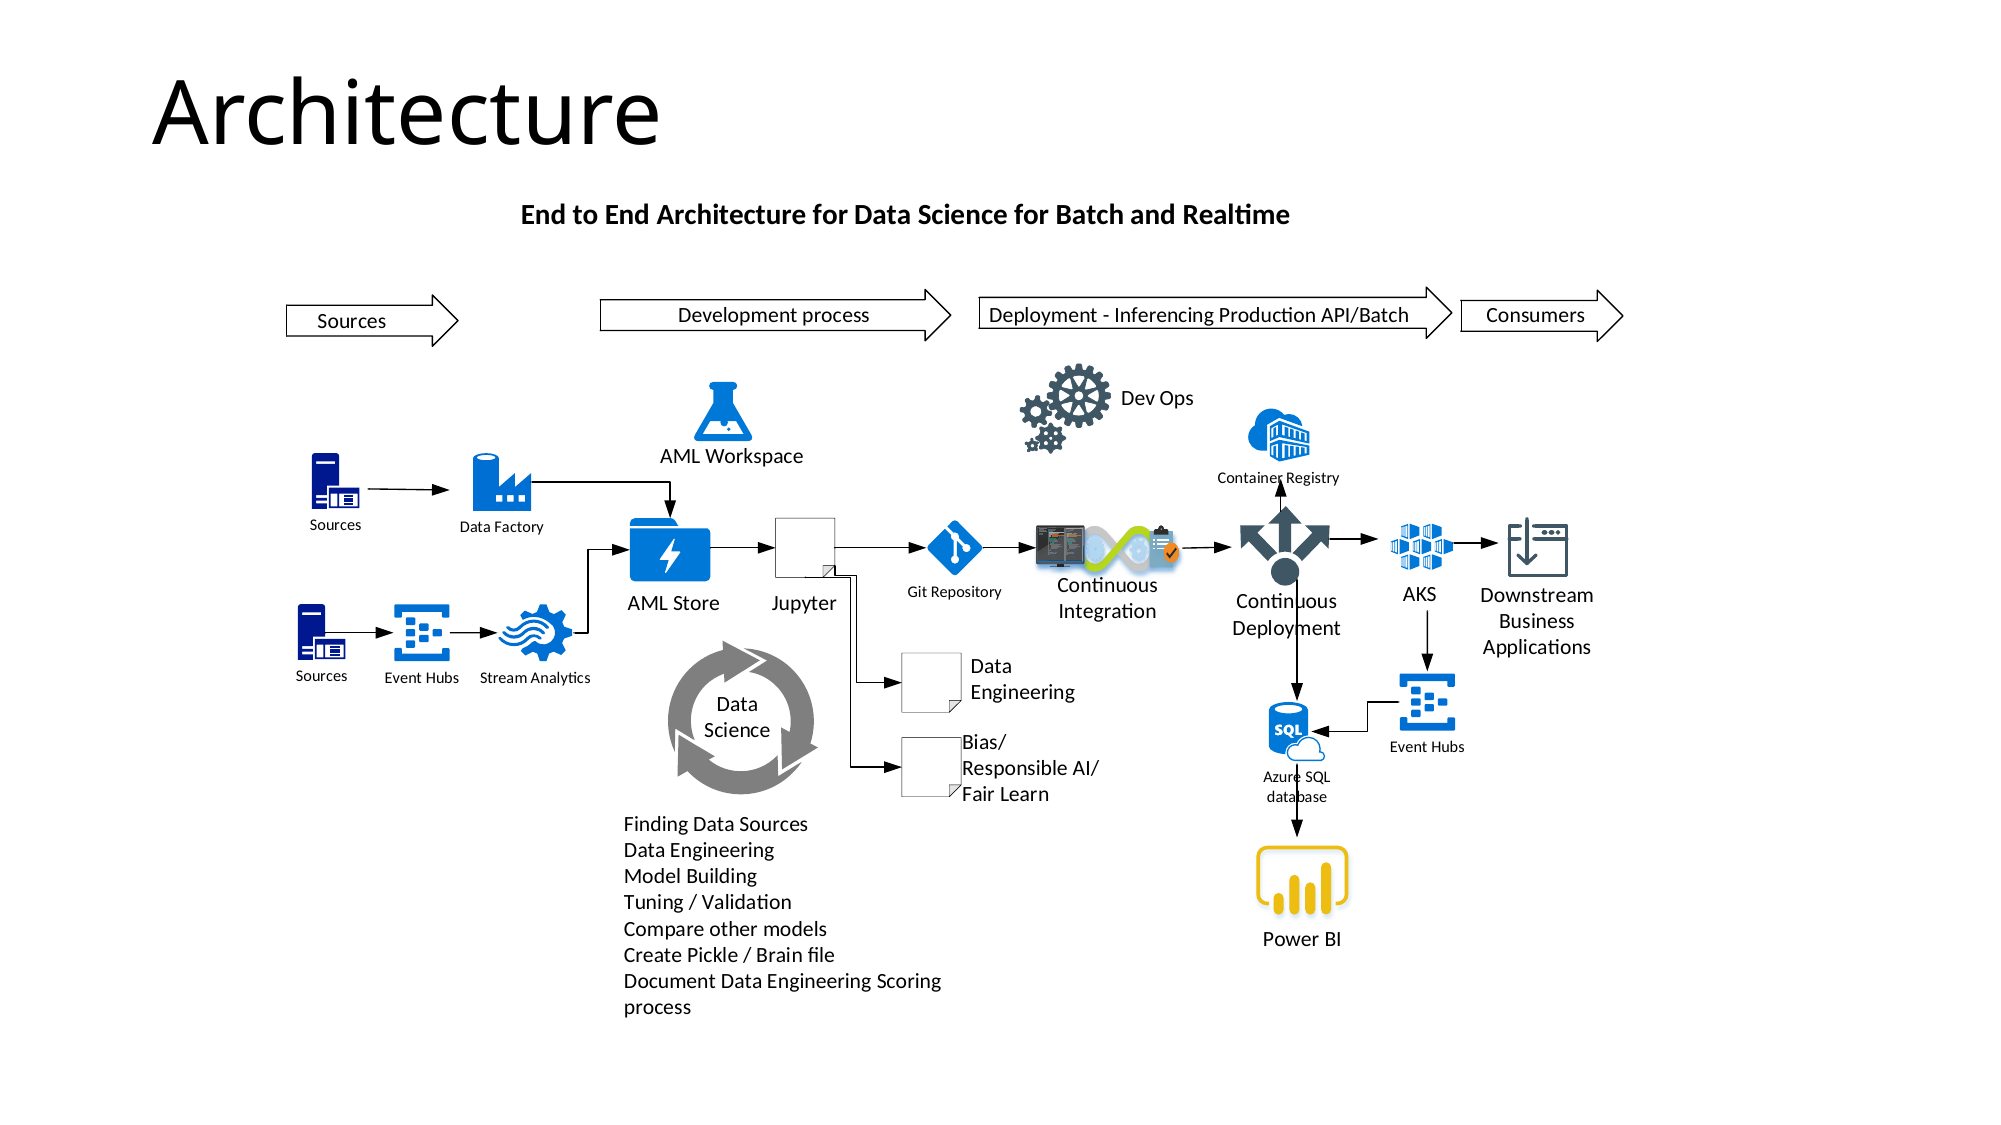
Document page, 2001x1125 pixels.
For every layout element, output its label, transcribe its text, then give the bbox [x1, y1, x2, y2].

title Architecture [137, 59, 1863, 172]
picture [283, 187, 1626, 1033]
